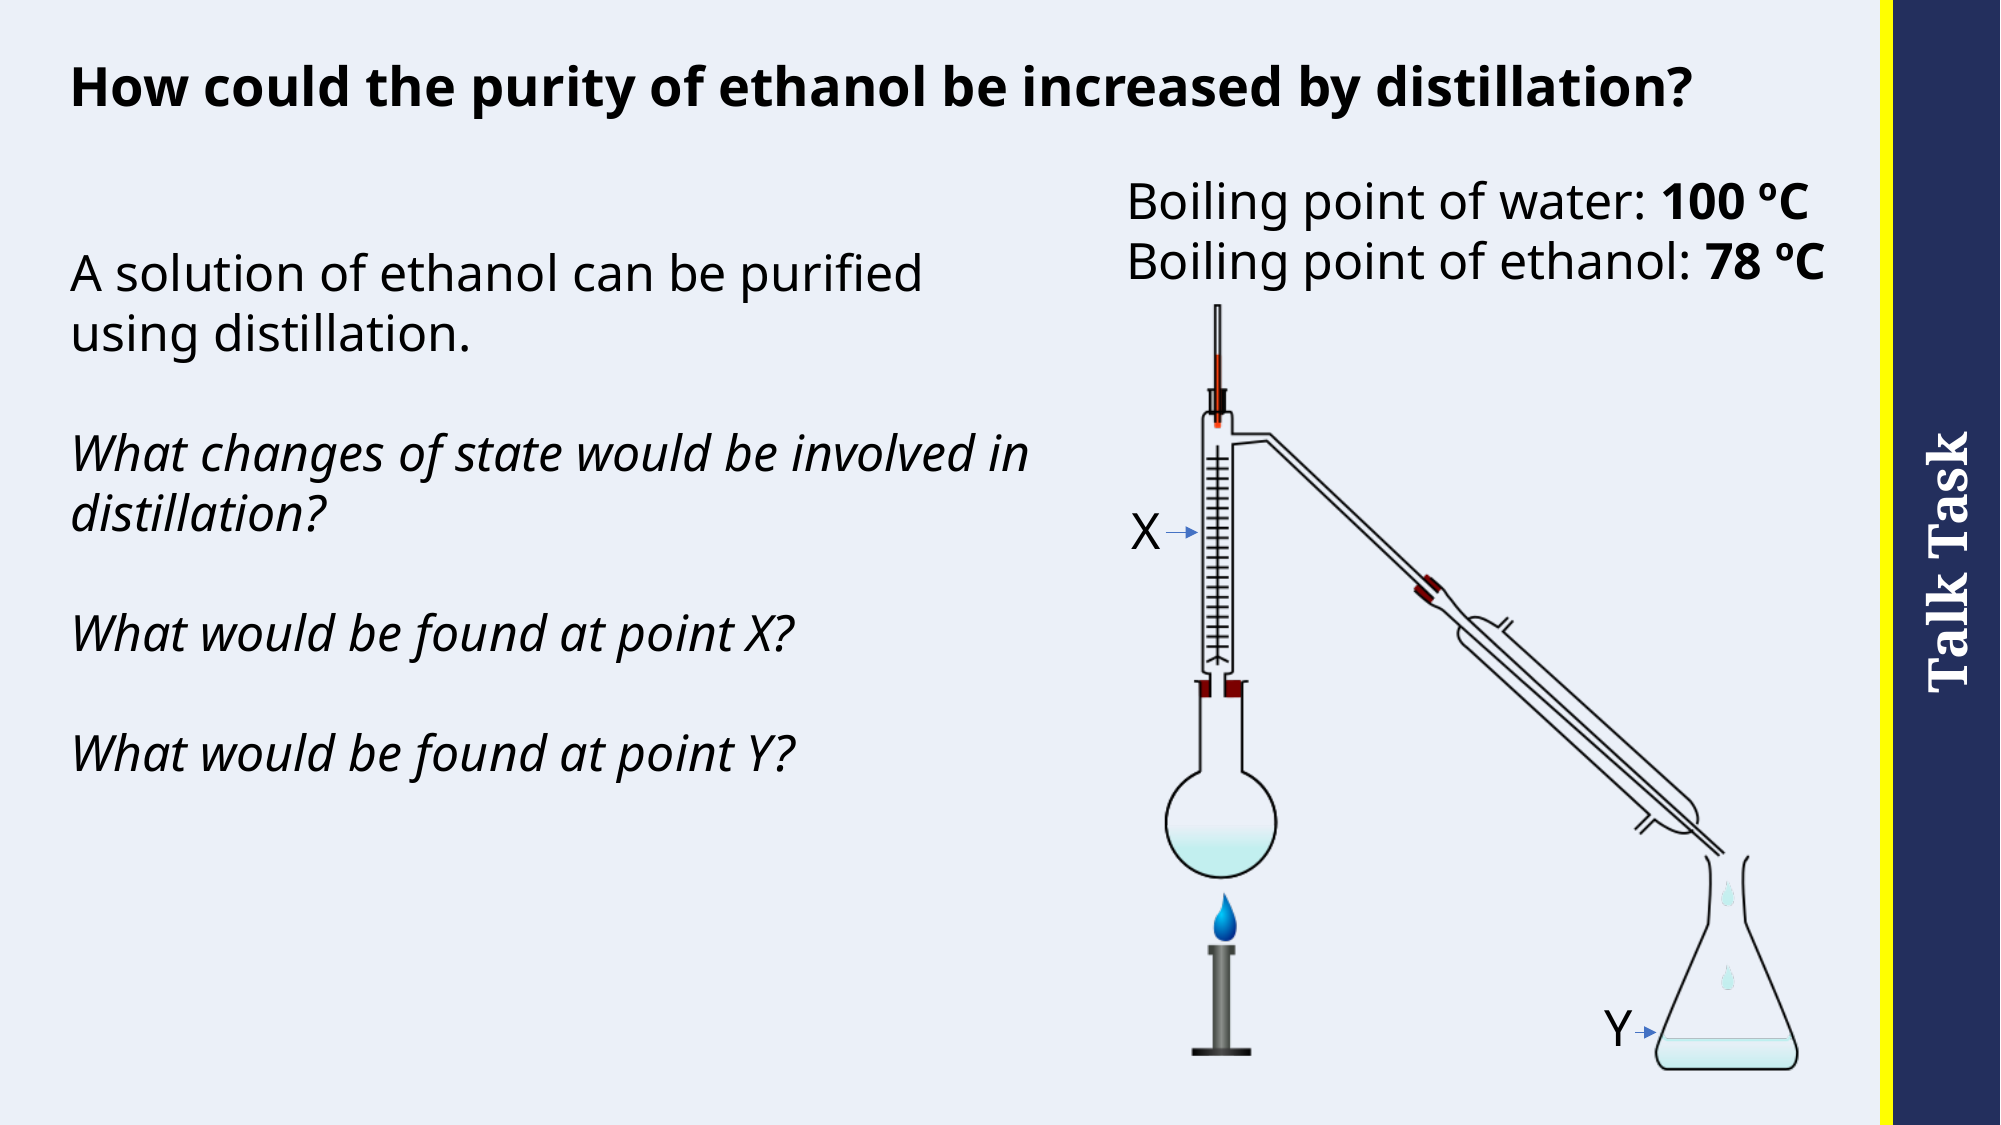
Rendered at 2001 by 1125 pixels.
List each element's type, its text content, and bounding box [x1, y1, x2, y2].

text_box X [1117, 492, 1161, 567]
text_box Boiling point of water: 100 ºC Boiling point of ethanol: 78 ºC [1111, 161, 1925, 297]
title How could the purity of ethanol be increased by distillation? [69, 0, 1812, 119]
text_box A solution of ethanol can be purified using distillation. What changes of state would be involved in distillation? What would be found at point X? What would be found at point Y? [56, 233, 1059, 789]
picture [1161, 299, 1800, 1073]
